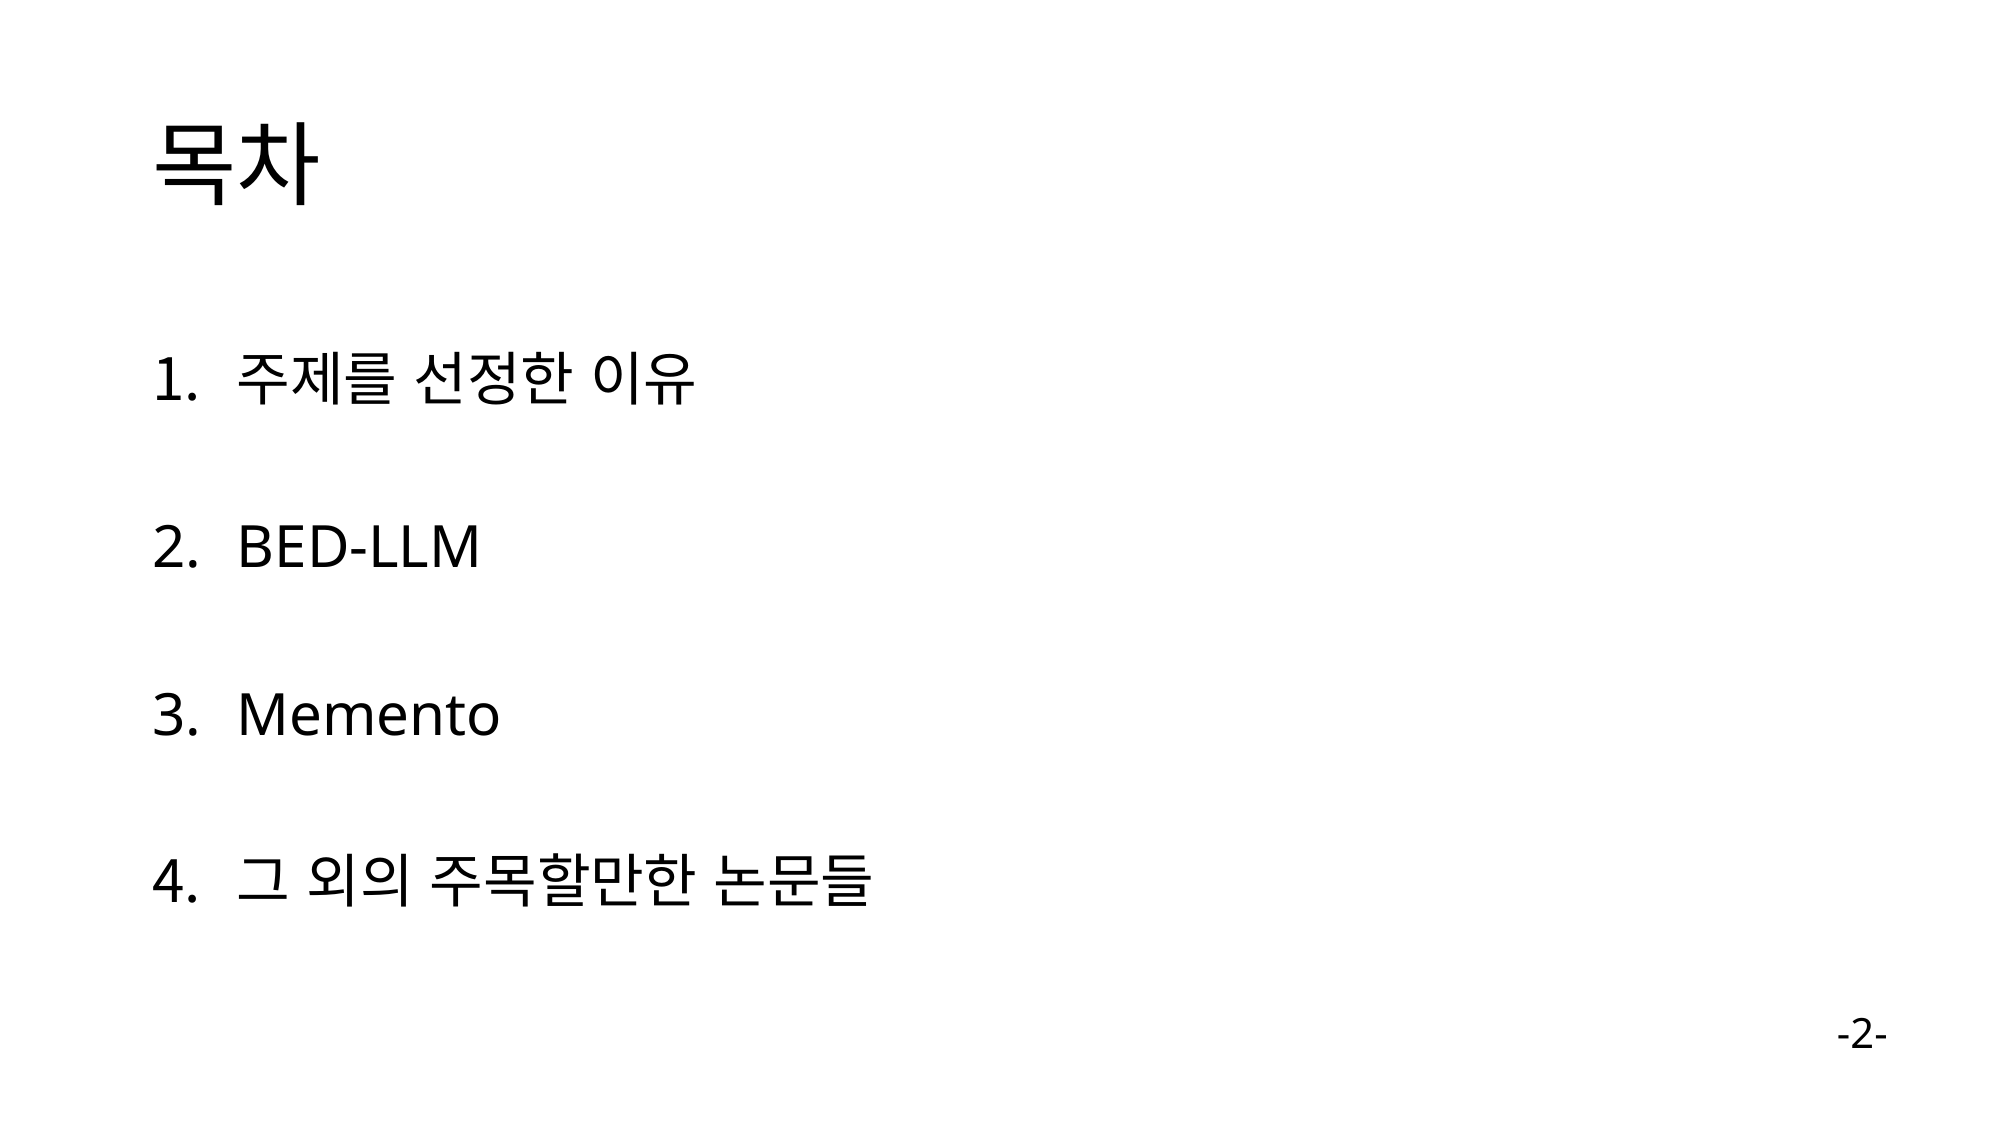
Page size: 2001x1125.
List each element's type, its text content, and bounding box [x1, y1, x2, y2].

text_box -2- [1822, 999, 1903, 1065]
list 주제를 선정한 이유 BED-LLM Memento 그 외의 주목할만한 논문들 [137, 342, 1863, 962]
title 목차 [137, 59, 1863, 278]
